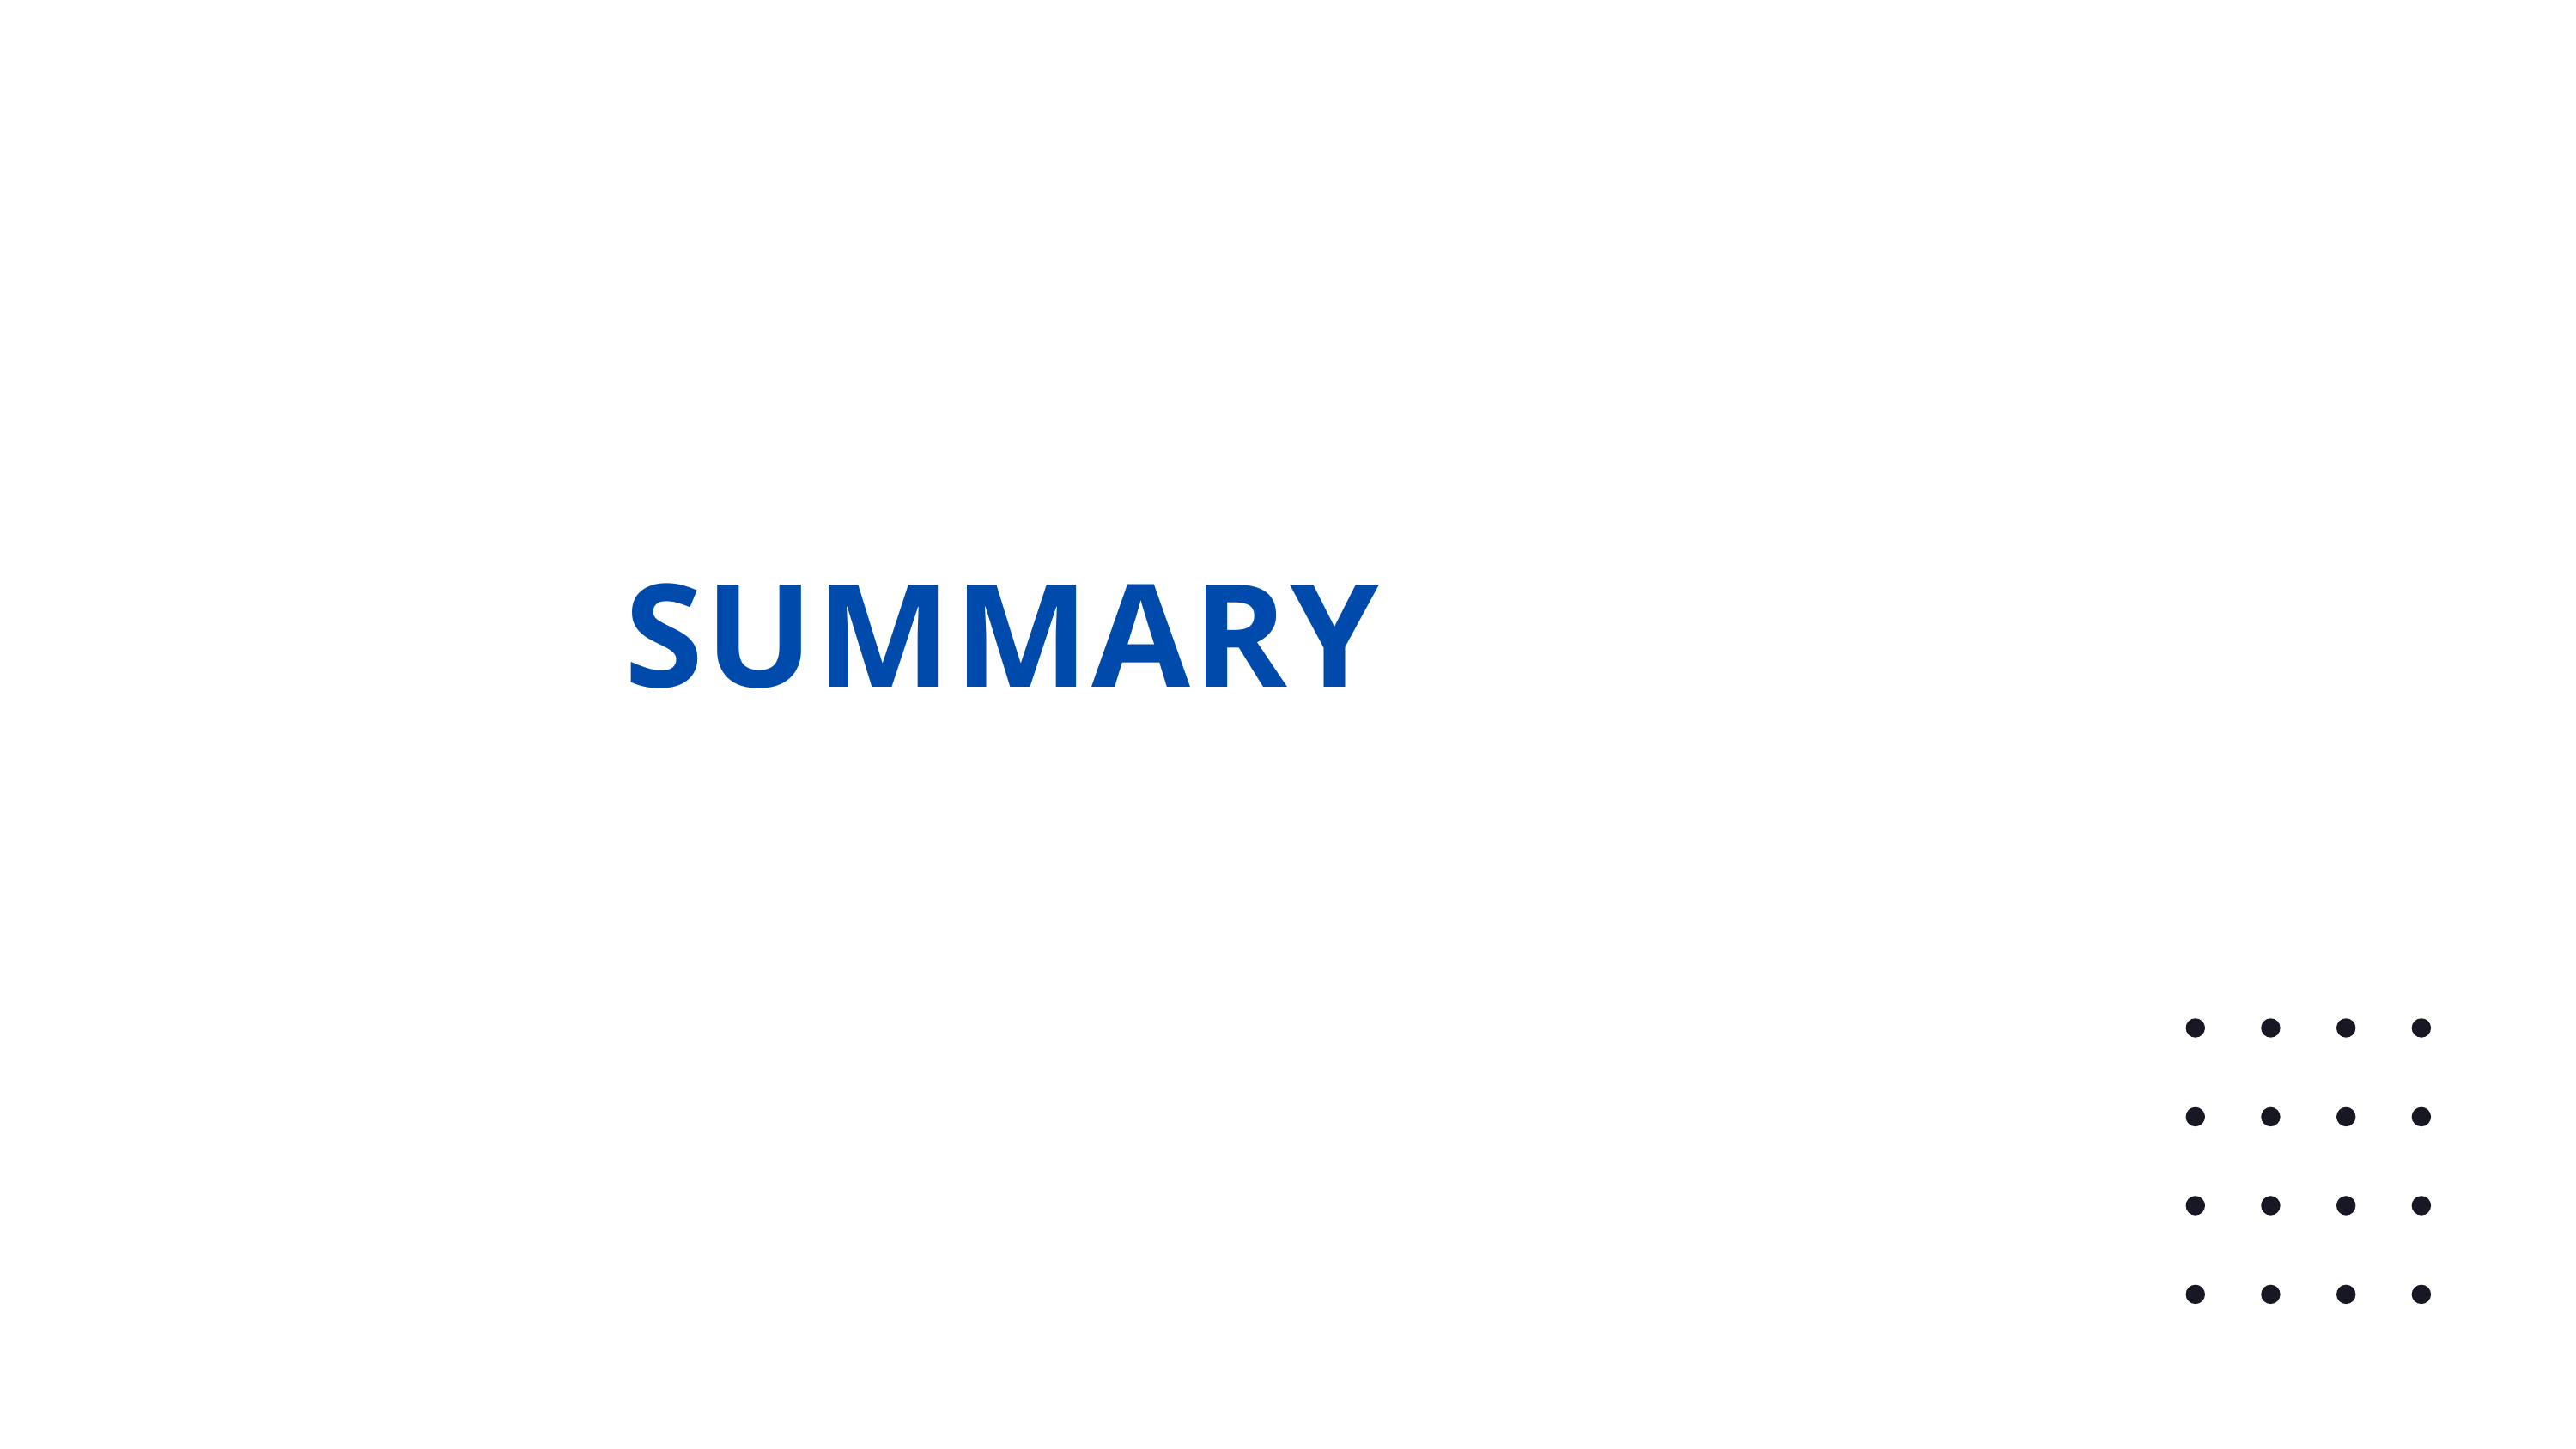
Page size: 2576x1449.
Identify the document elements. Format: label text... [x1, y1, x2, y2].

text_box [2411, 1106, 2432, 1127]
text_box [2261, 1018, 2281, 1038]
text_box [2336, 1284, 2356, 1305]
text_box [2261, 1284, 2281, 1305]
text_box [2261, 1106, 2281, 1127]
text_box [2411, 1196, 2432, 1216]
text_box [2336, 1196, 2356, 1216]
text_box [2411, 1018, 2432, 1038]
text_box [2185, 1018, 2206, 1038]
text_box [2411, 1284, 2432, 1305]
text_box [2261, 1196, 2281, 1216]
text_box [2185, 1196, 2206, 1216]
text_box [2336, 1018, 2356, 1038]
title SUMMARY [623, 542, 1621, 786]
text_box [2336, 1106, 2356, 1127]
text_box [2185, 1284, 2206, 1305]
text_box [2185, 1106, 2206, 1127]
